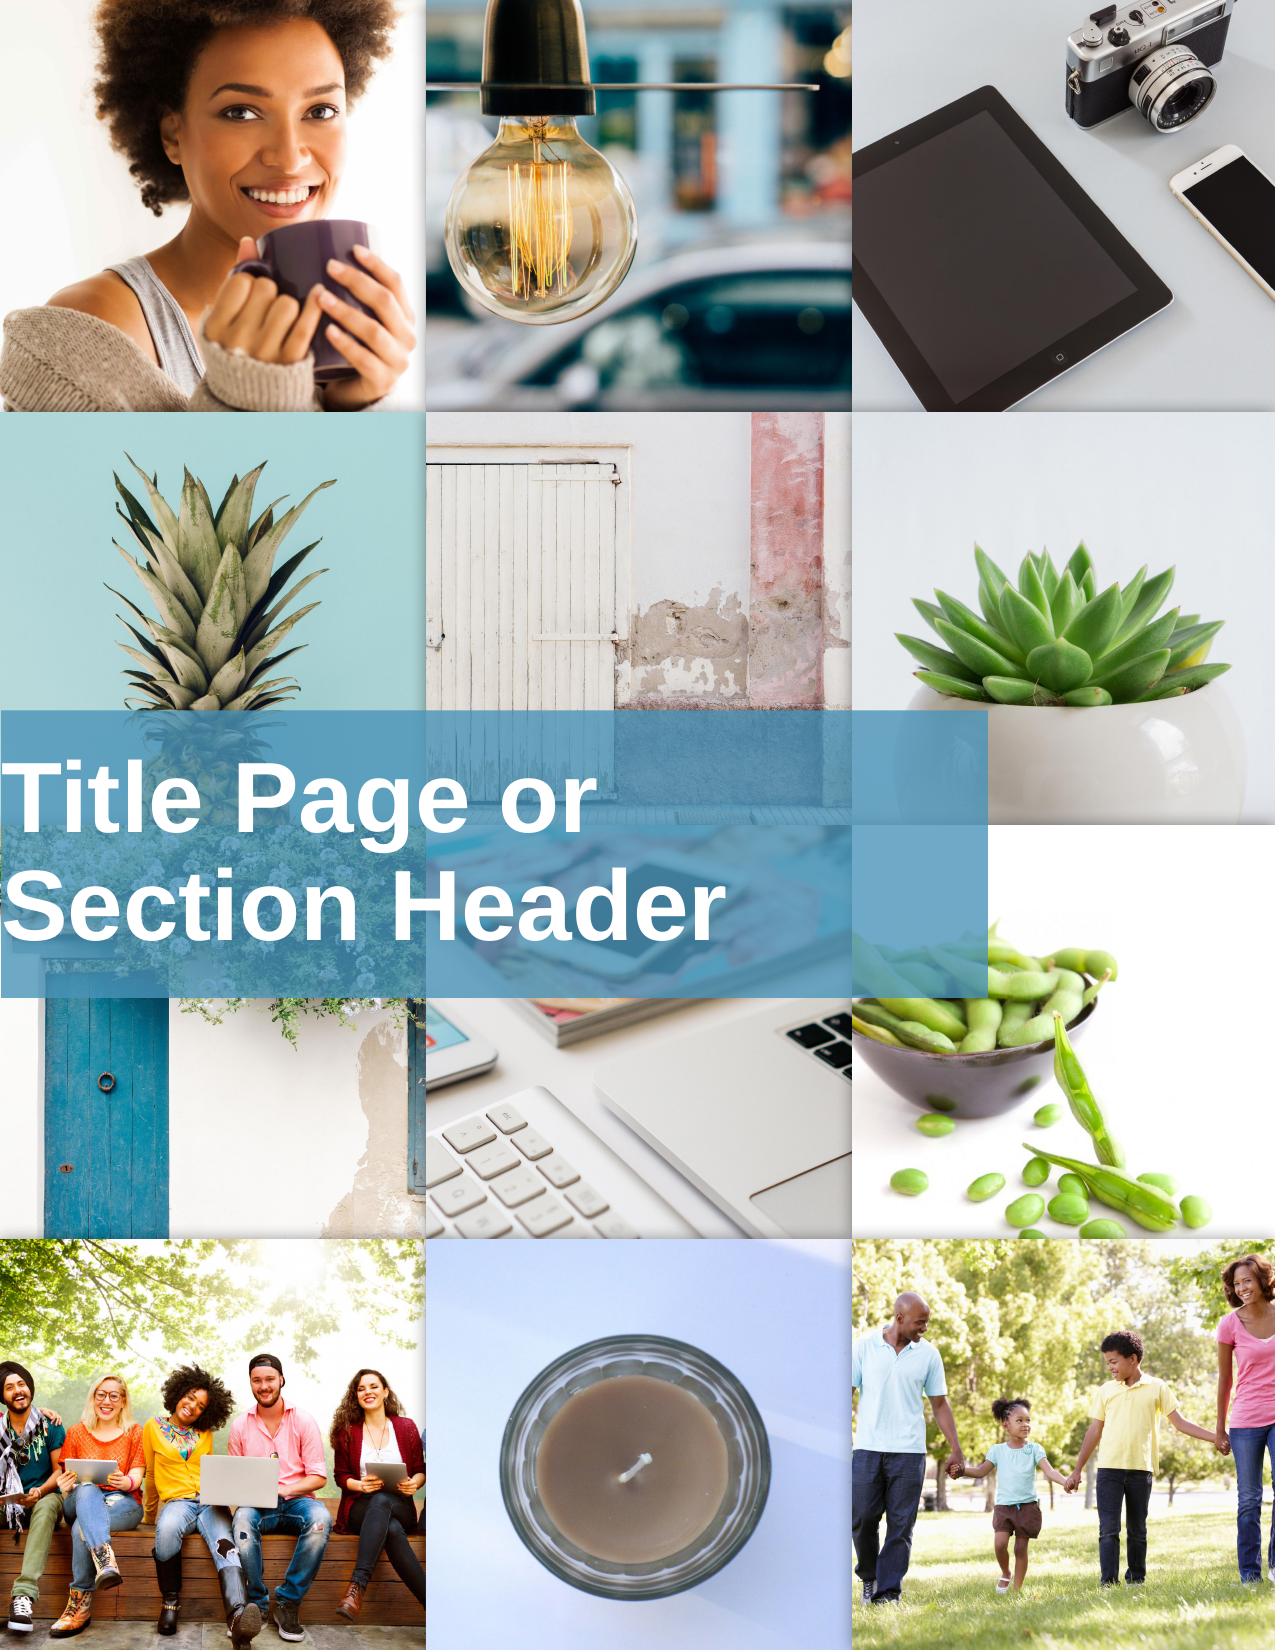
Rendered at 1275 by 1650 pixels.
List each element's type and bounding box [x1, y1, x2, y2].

text_box [425, 0, 849, 410]
text_box [425, 824, 850, 1237]
text_box [851, 824, 1275, 1238]
text_box [851, 1239, 1275, 1650]
text_box [425, 412, 849, 823]
text_box [0, 0, 423, 411]
text_box [0, 412, 423, 823]
text_box [851, 412, 1275, 824]
text_box [425, 1239, 849, 1650]
text_box [0, 1239, 423, 1650]
text_box [0, 824, 424, 1237]
text_box [851, 0, 1275, 411]
